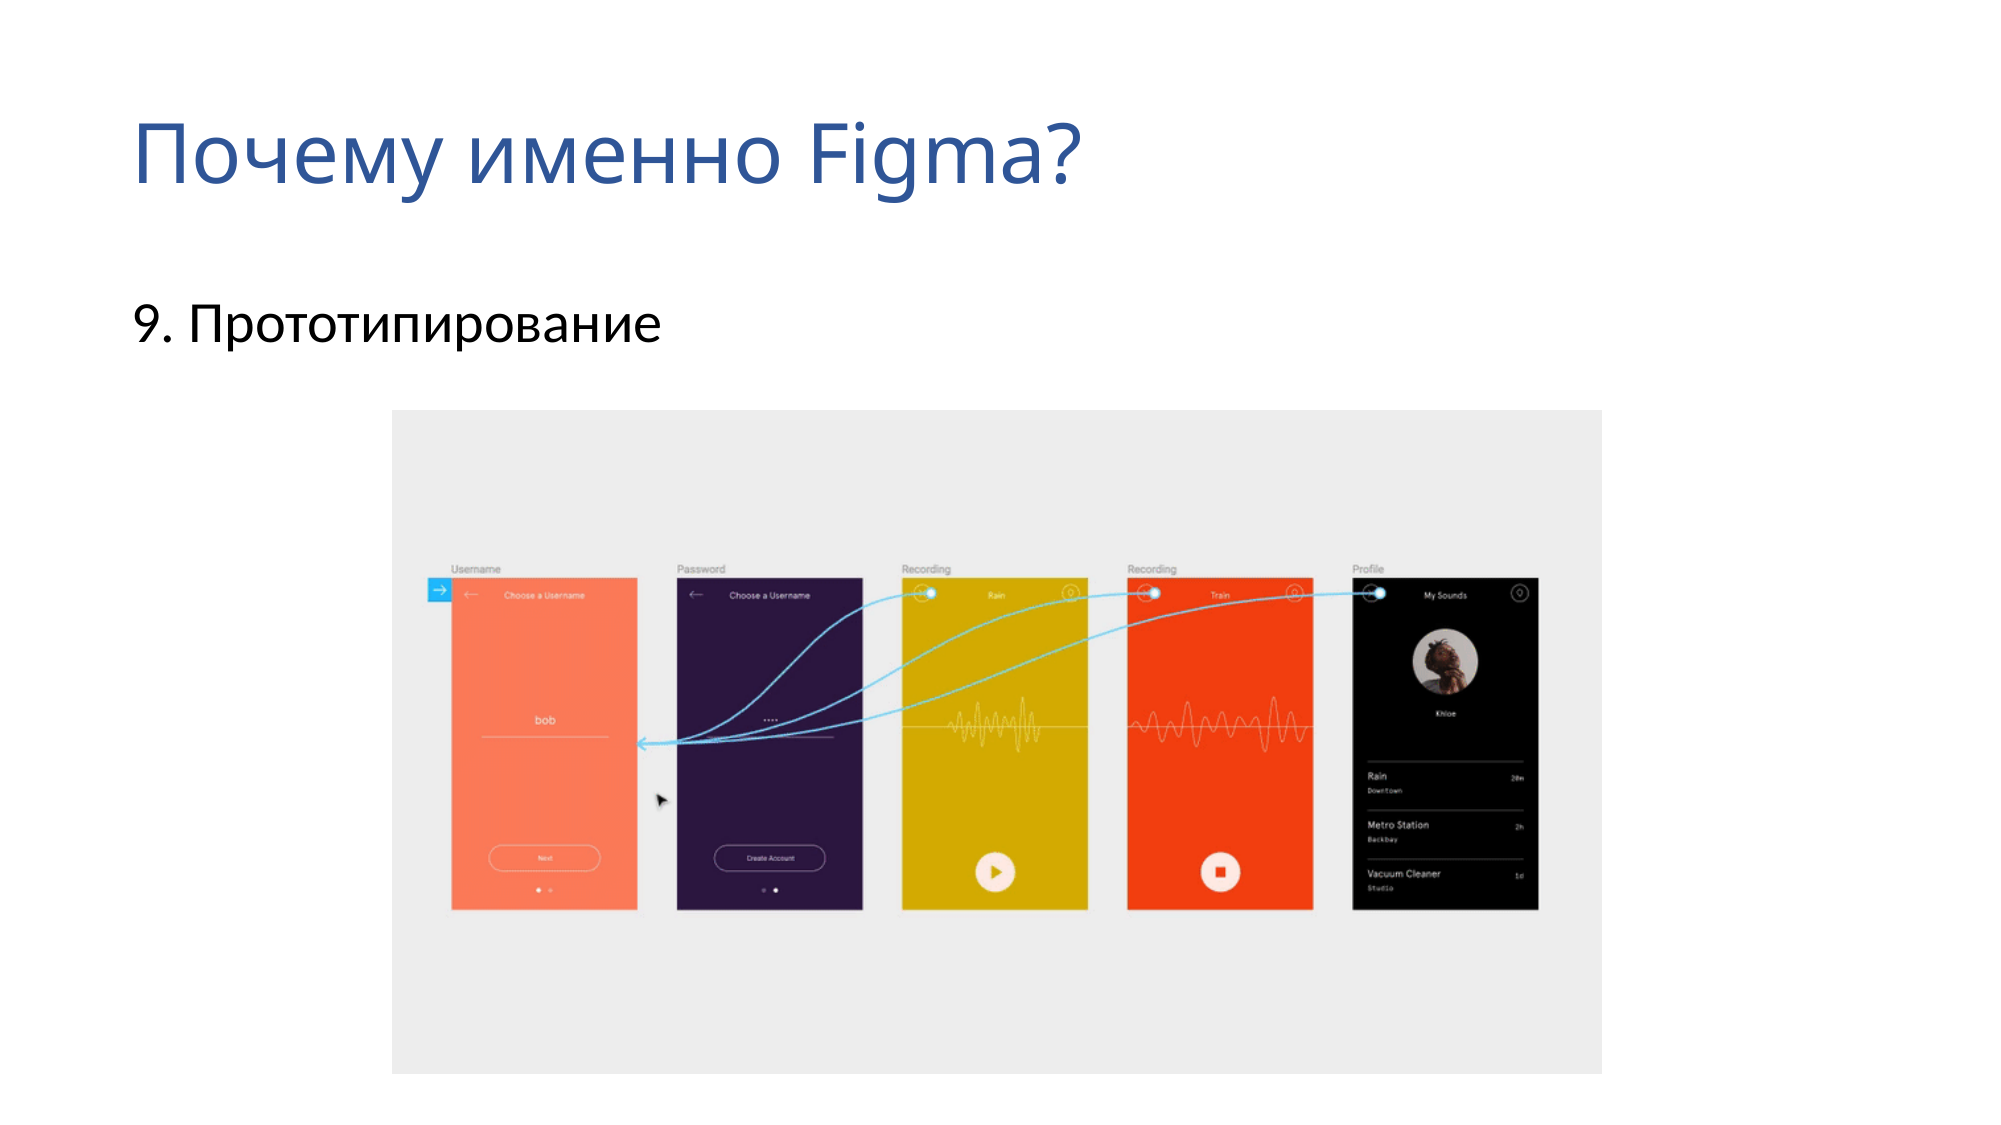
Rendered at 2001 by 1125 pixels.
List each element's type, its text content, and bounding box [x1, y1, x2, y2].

picture [391, 410, 1602, 1074]
subtitle 9. Прототипирование [116, 285, 1370, 370]
title Почему именно Figma? [116, 76, 1544, 209]
